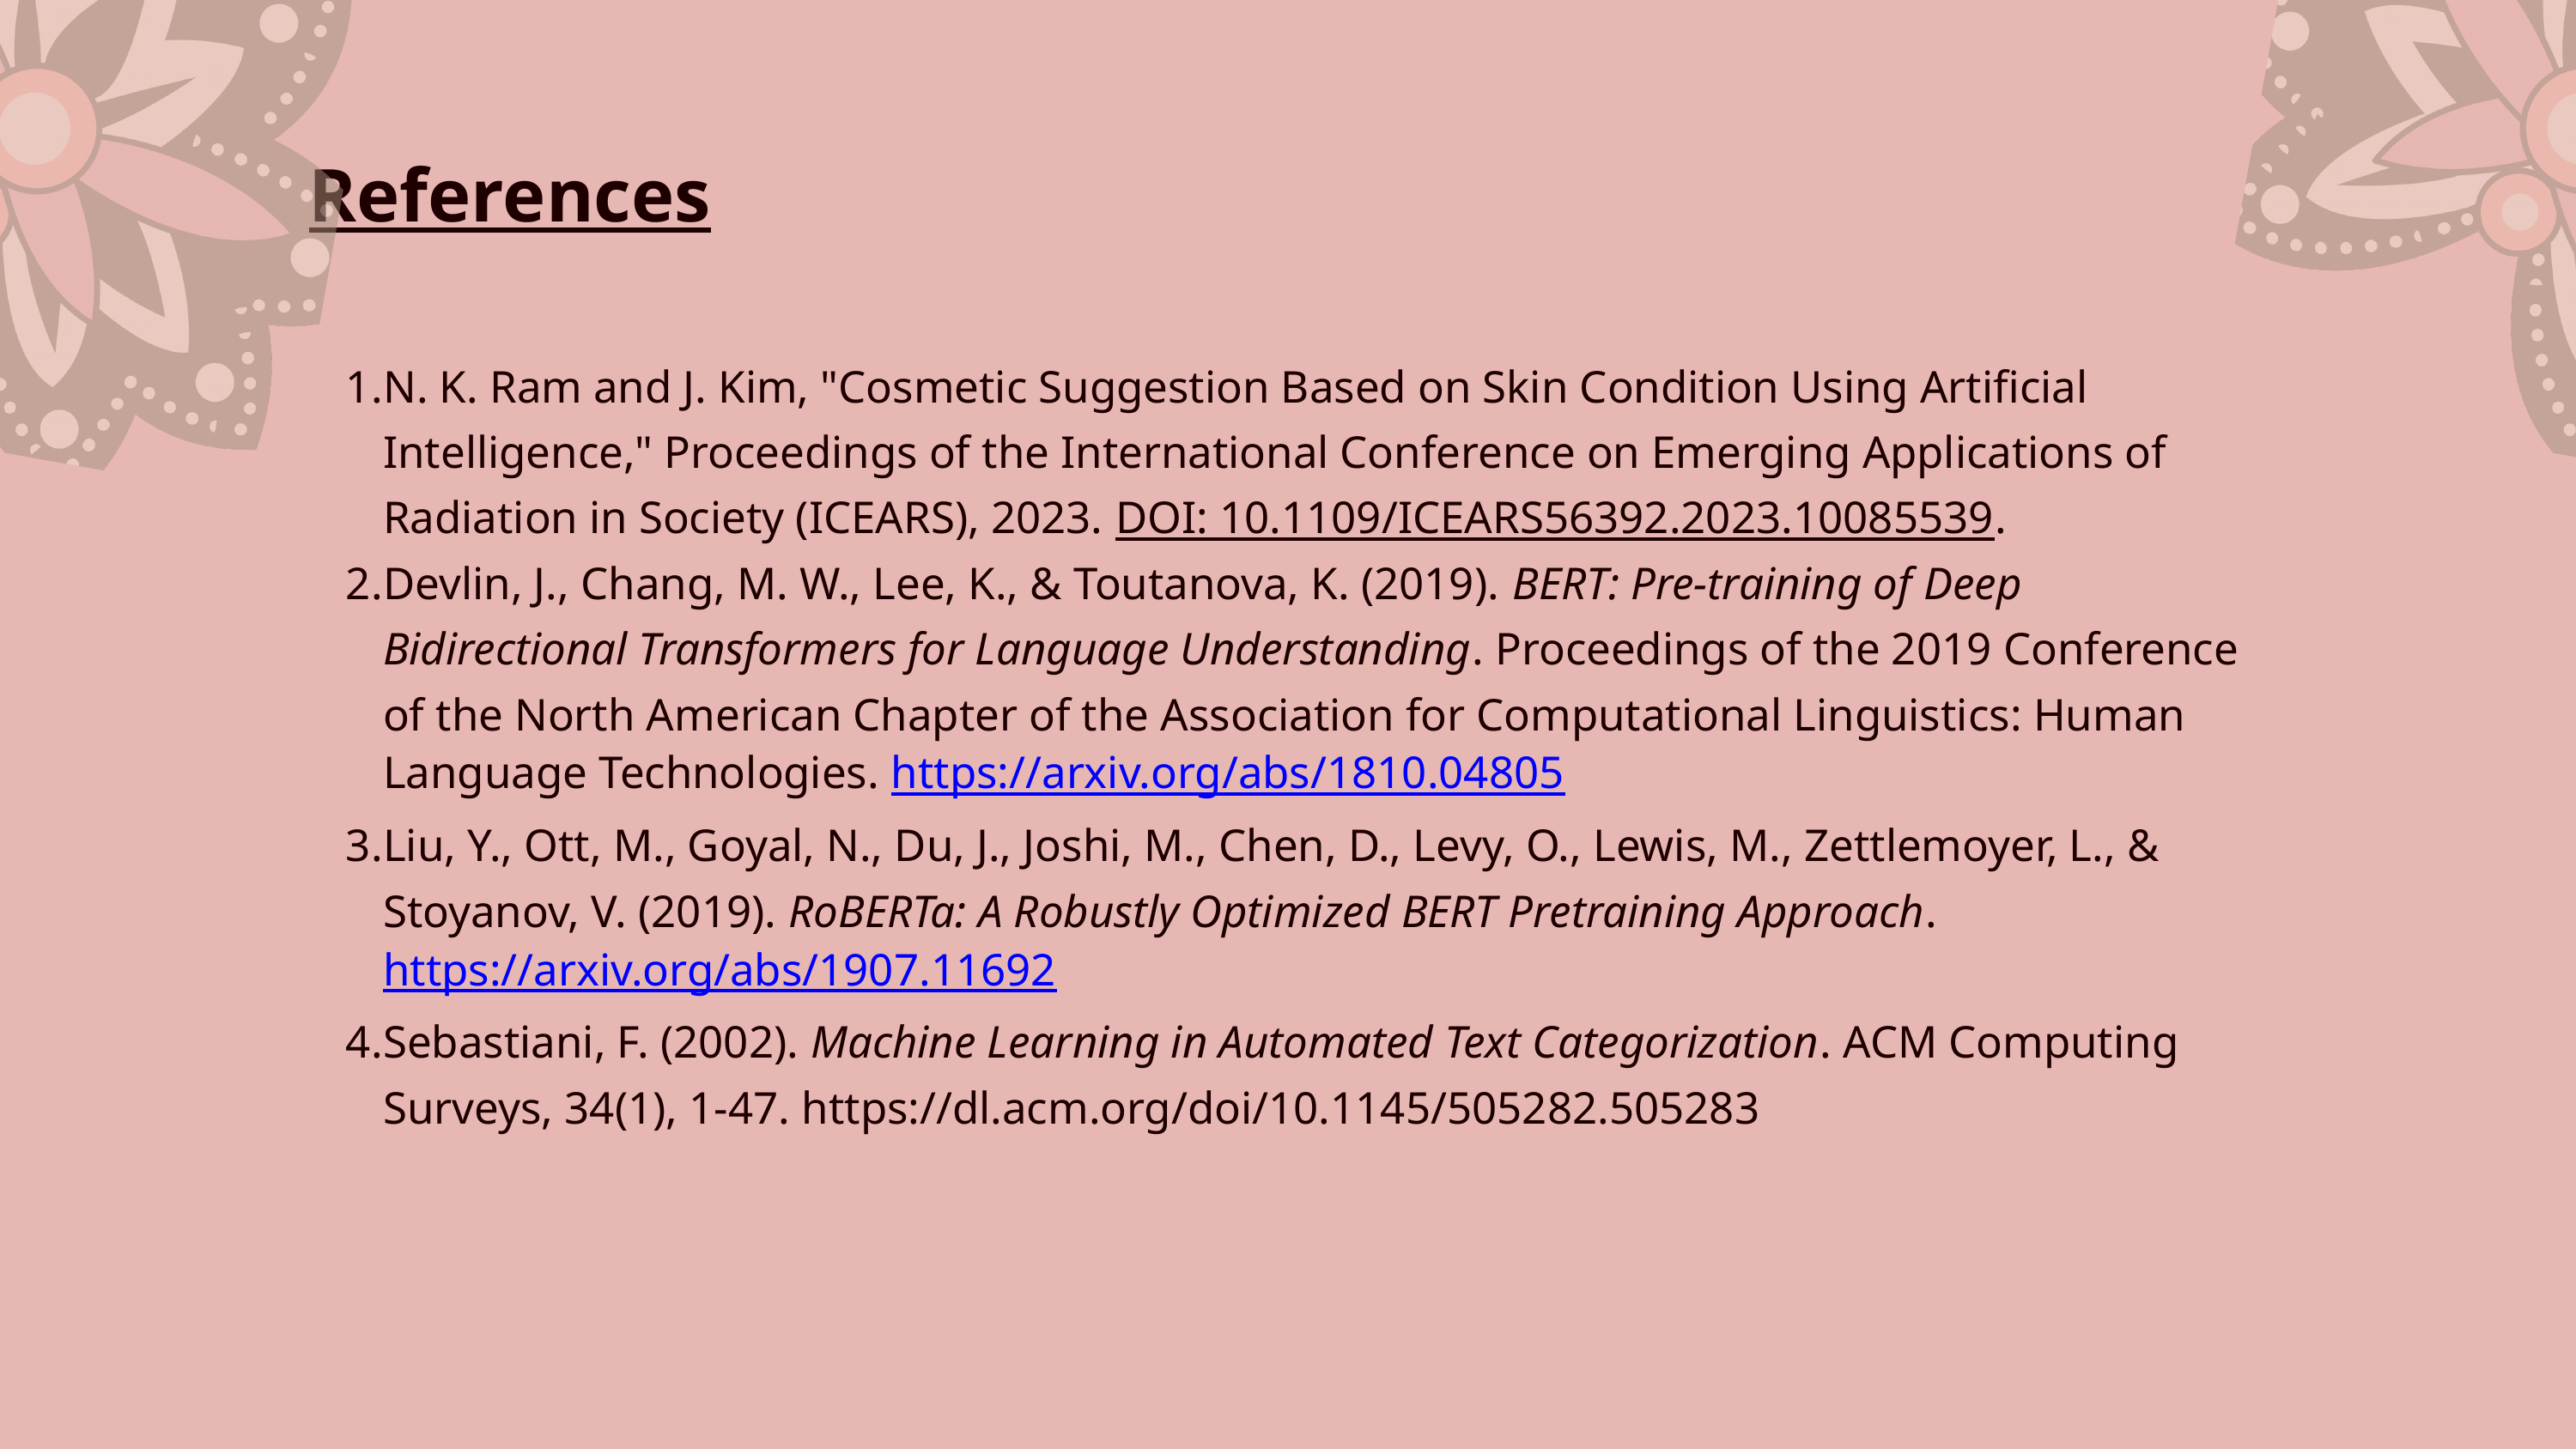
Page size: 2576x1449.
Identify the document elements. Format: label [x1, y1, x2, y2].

text_box [0, 0, 2576, 1449]
